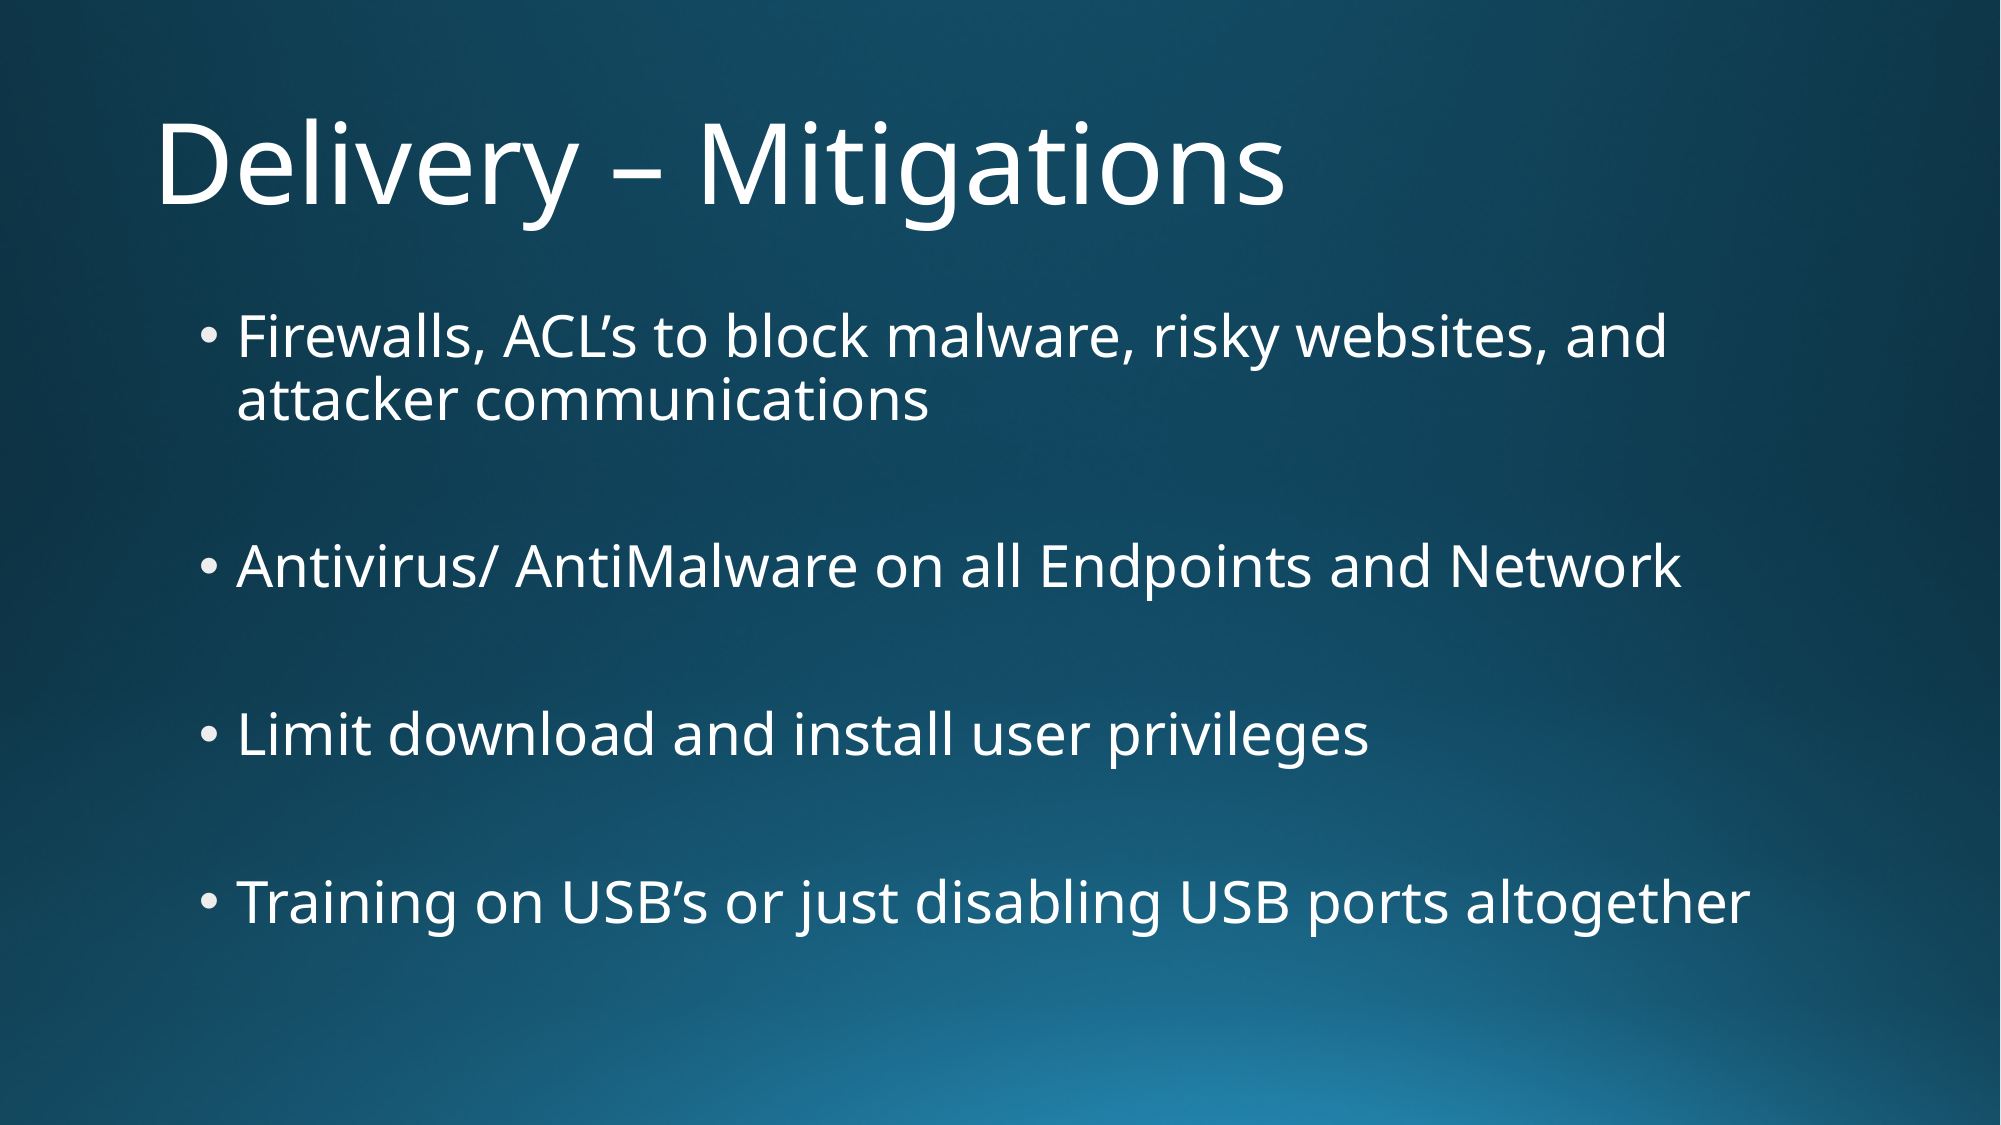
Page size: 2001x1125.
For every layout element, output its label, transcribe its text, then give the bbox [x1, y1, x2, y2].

list Firewalls, ACL’s to block malware, risky websites, and attacker communications Antivirus/ AntiMalware on all Endpoints and Network Limit download and install user privileges Training on USB’s or just disabling USB ports altogether [183, 299, 1863, 1014]
title Delivery – Mitigations [137, 59, 1863, 278]
picture [0, 0, 2001, 1125]
